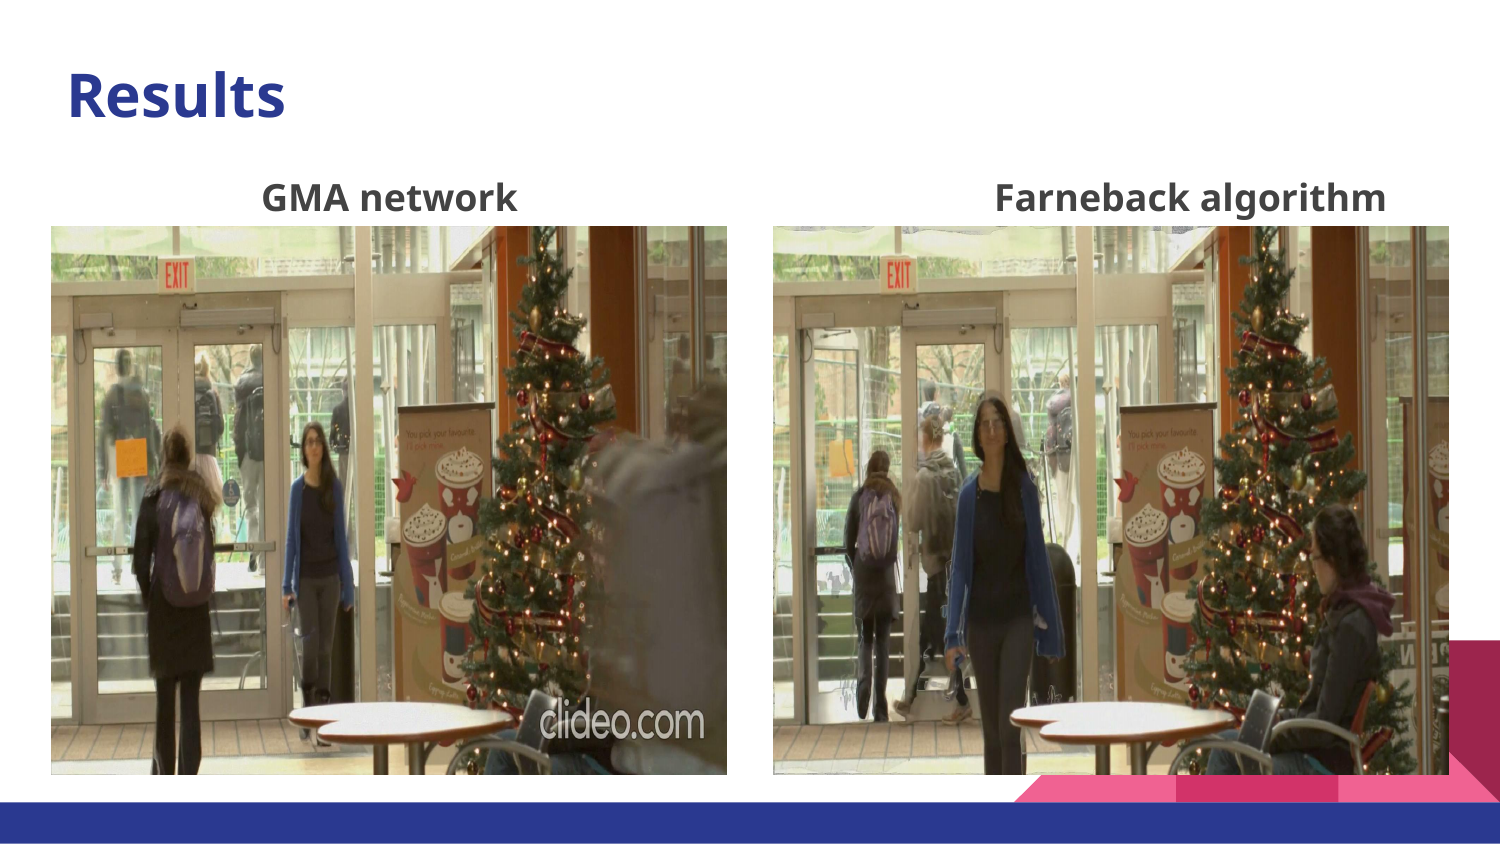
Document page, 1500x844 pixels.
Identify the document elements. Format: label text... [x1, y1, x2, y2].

picture [50, 226, 727, 775]
list GMA network Farneback algorithm [51, 151, 1449, 700]
picture [773, 226, 1450, 775]
title Results [51, 42, 1449, 142]
